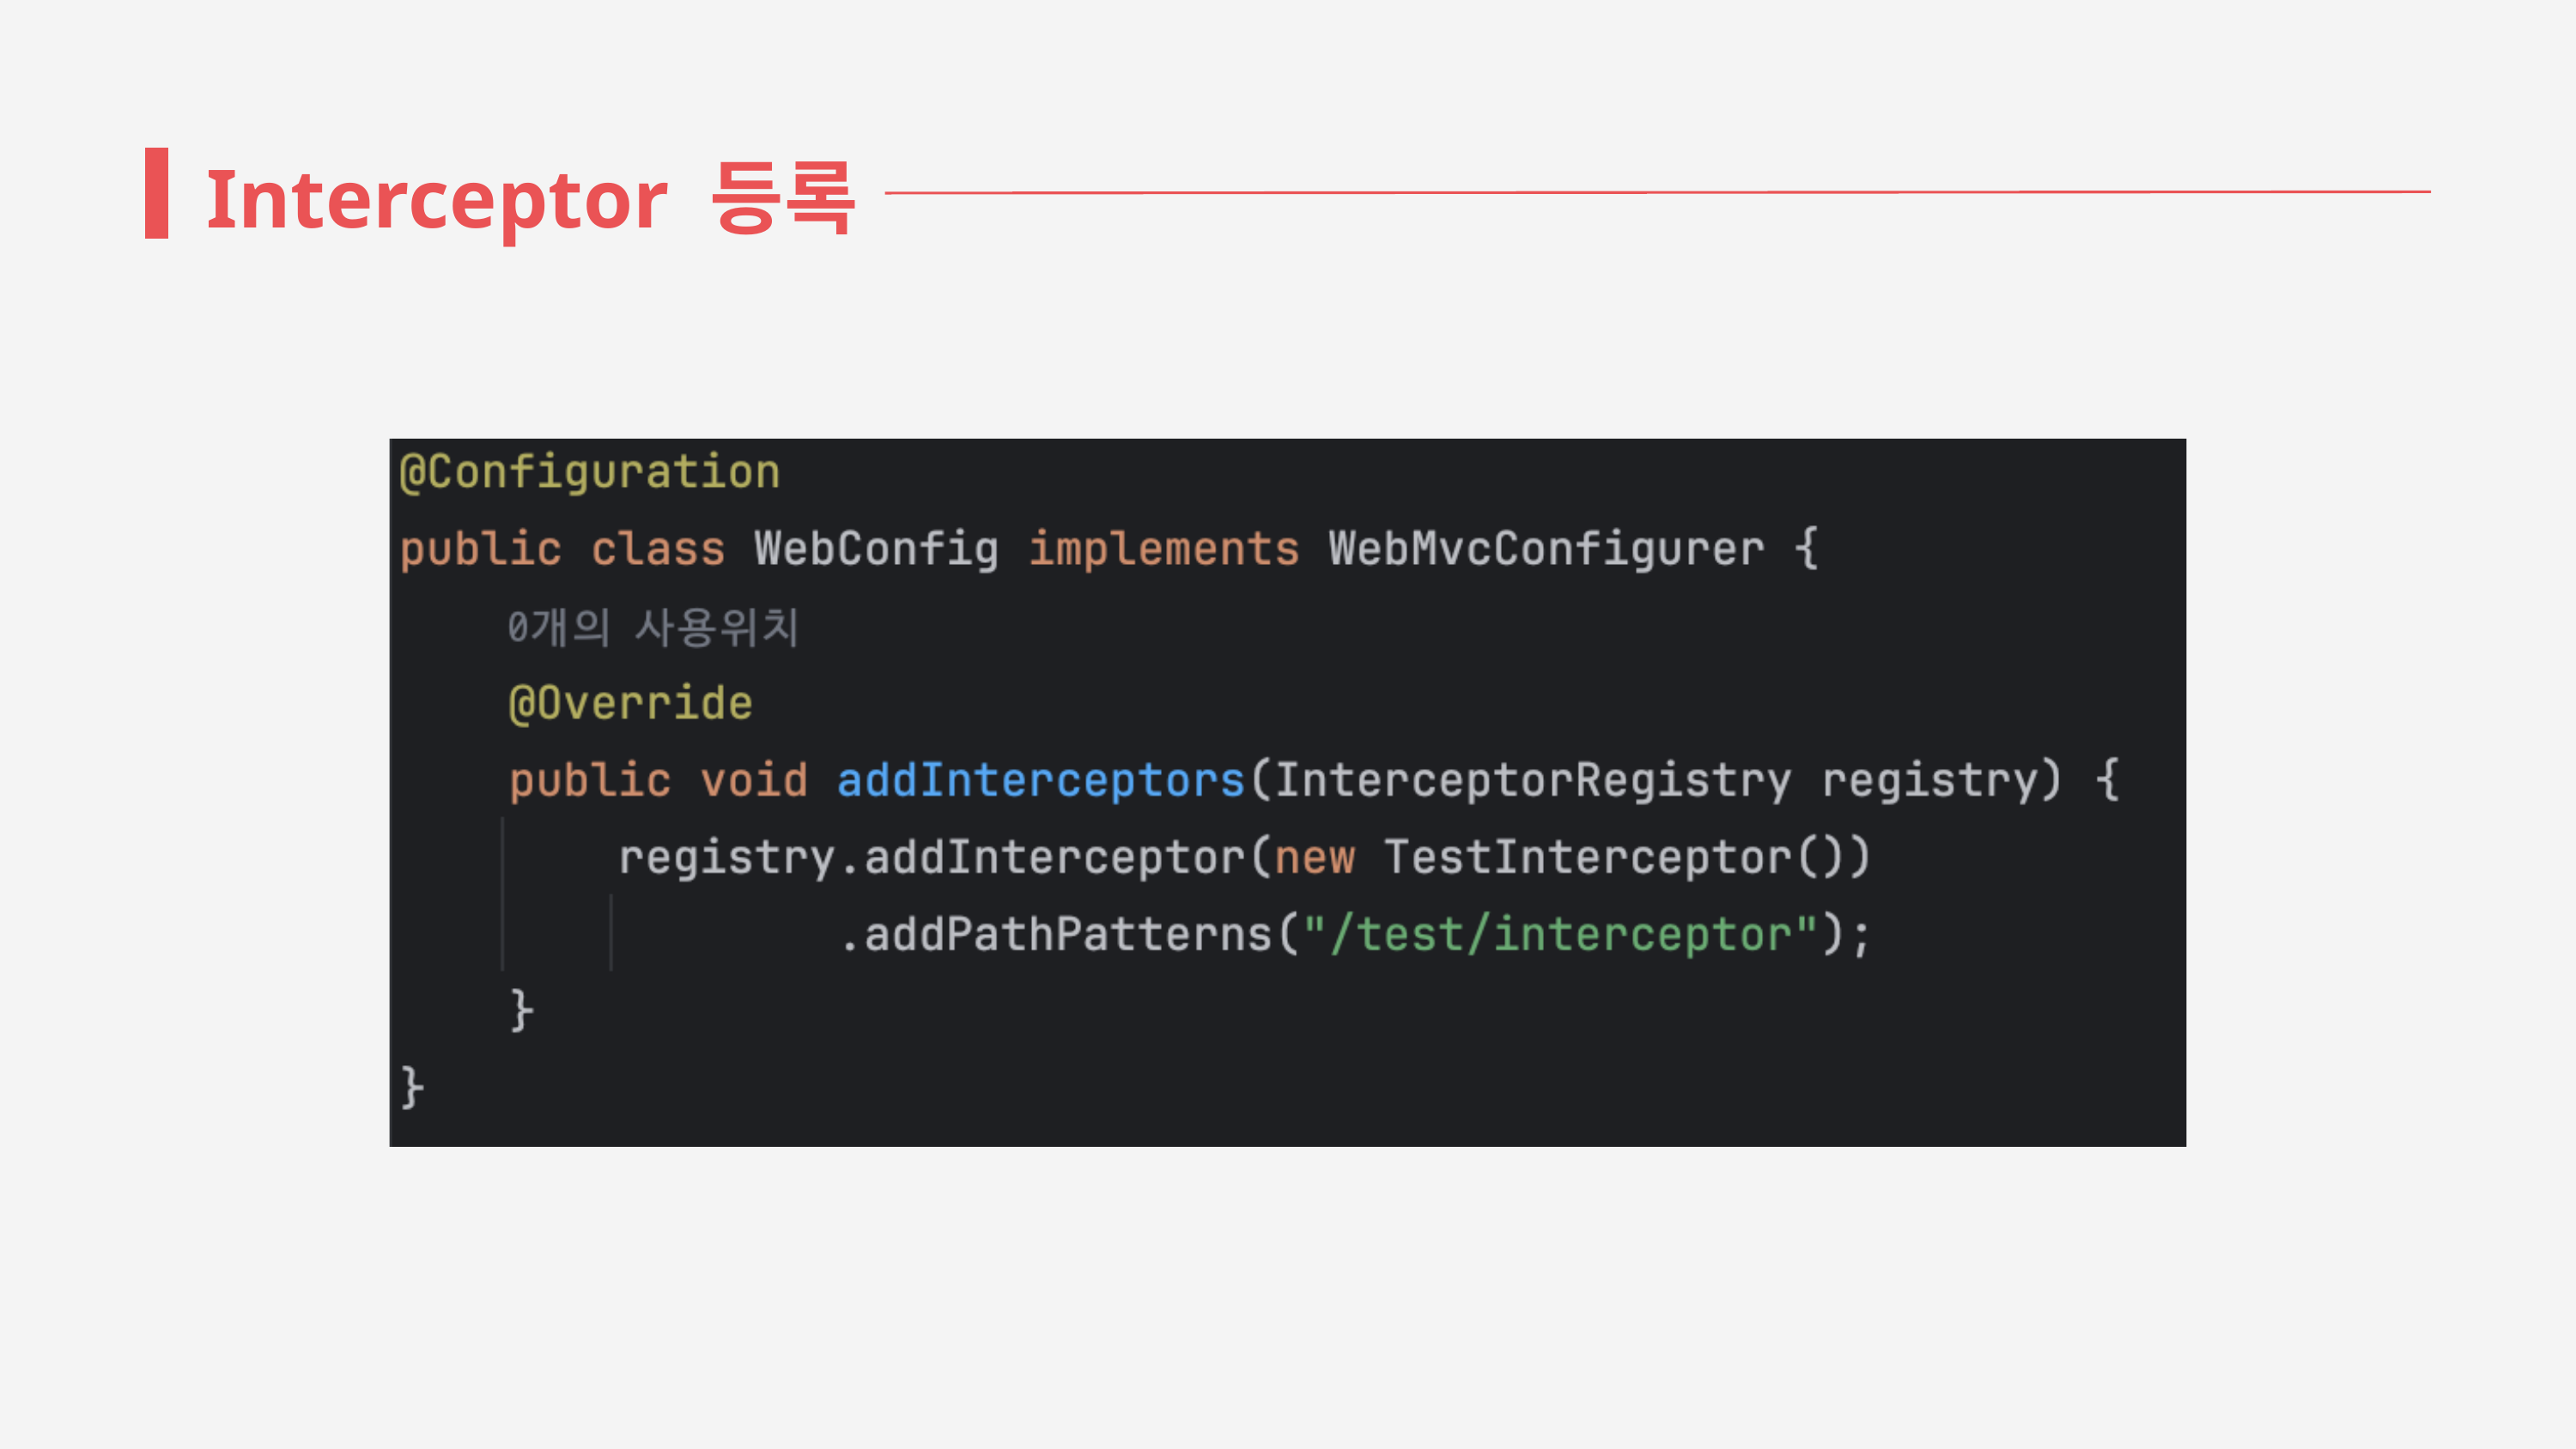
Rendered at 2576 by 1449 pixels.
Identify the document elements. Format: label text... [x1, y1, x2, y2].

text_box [144, 147, 168, 239]
text_box Interceptor 등록 [206, 139, 885, 245]
text_box [389, 439, 2187, 1147]
